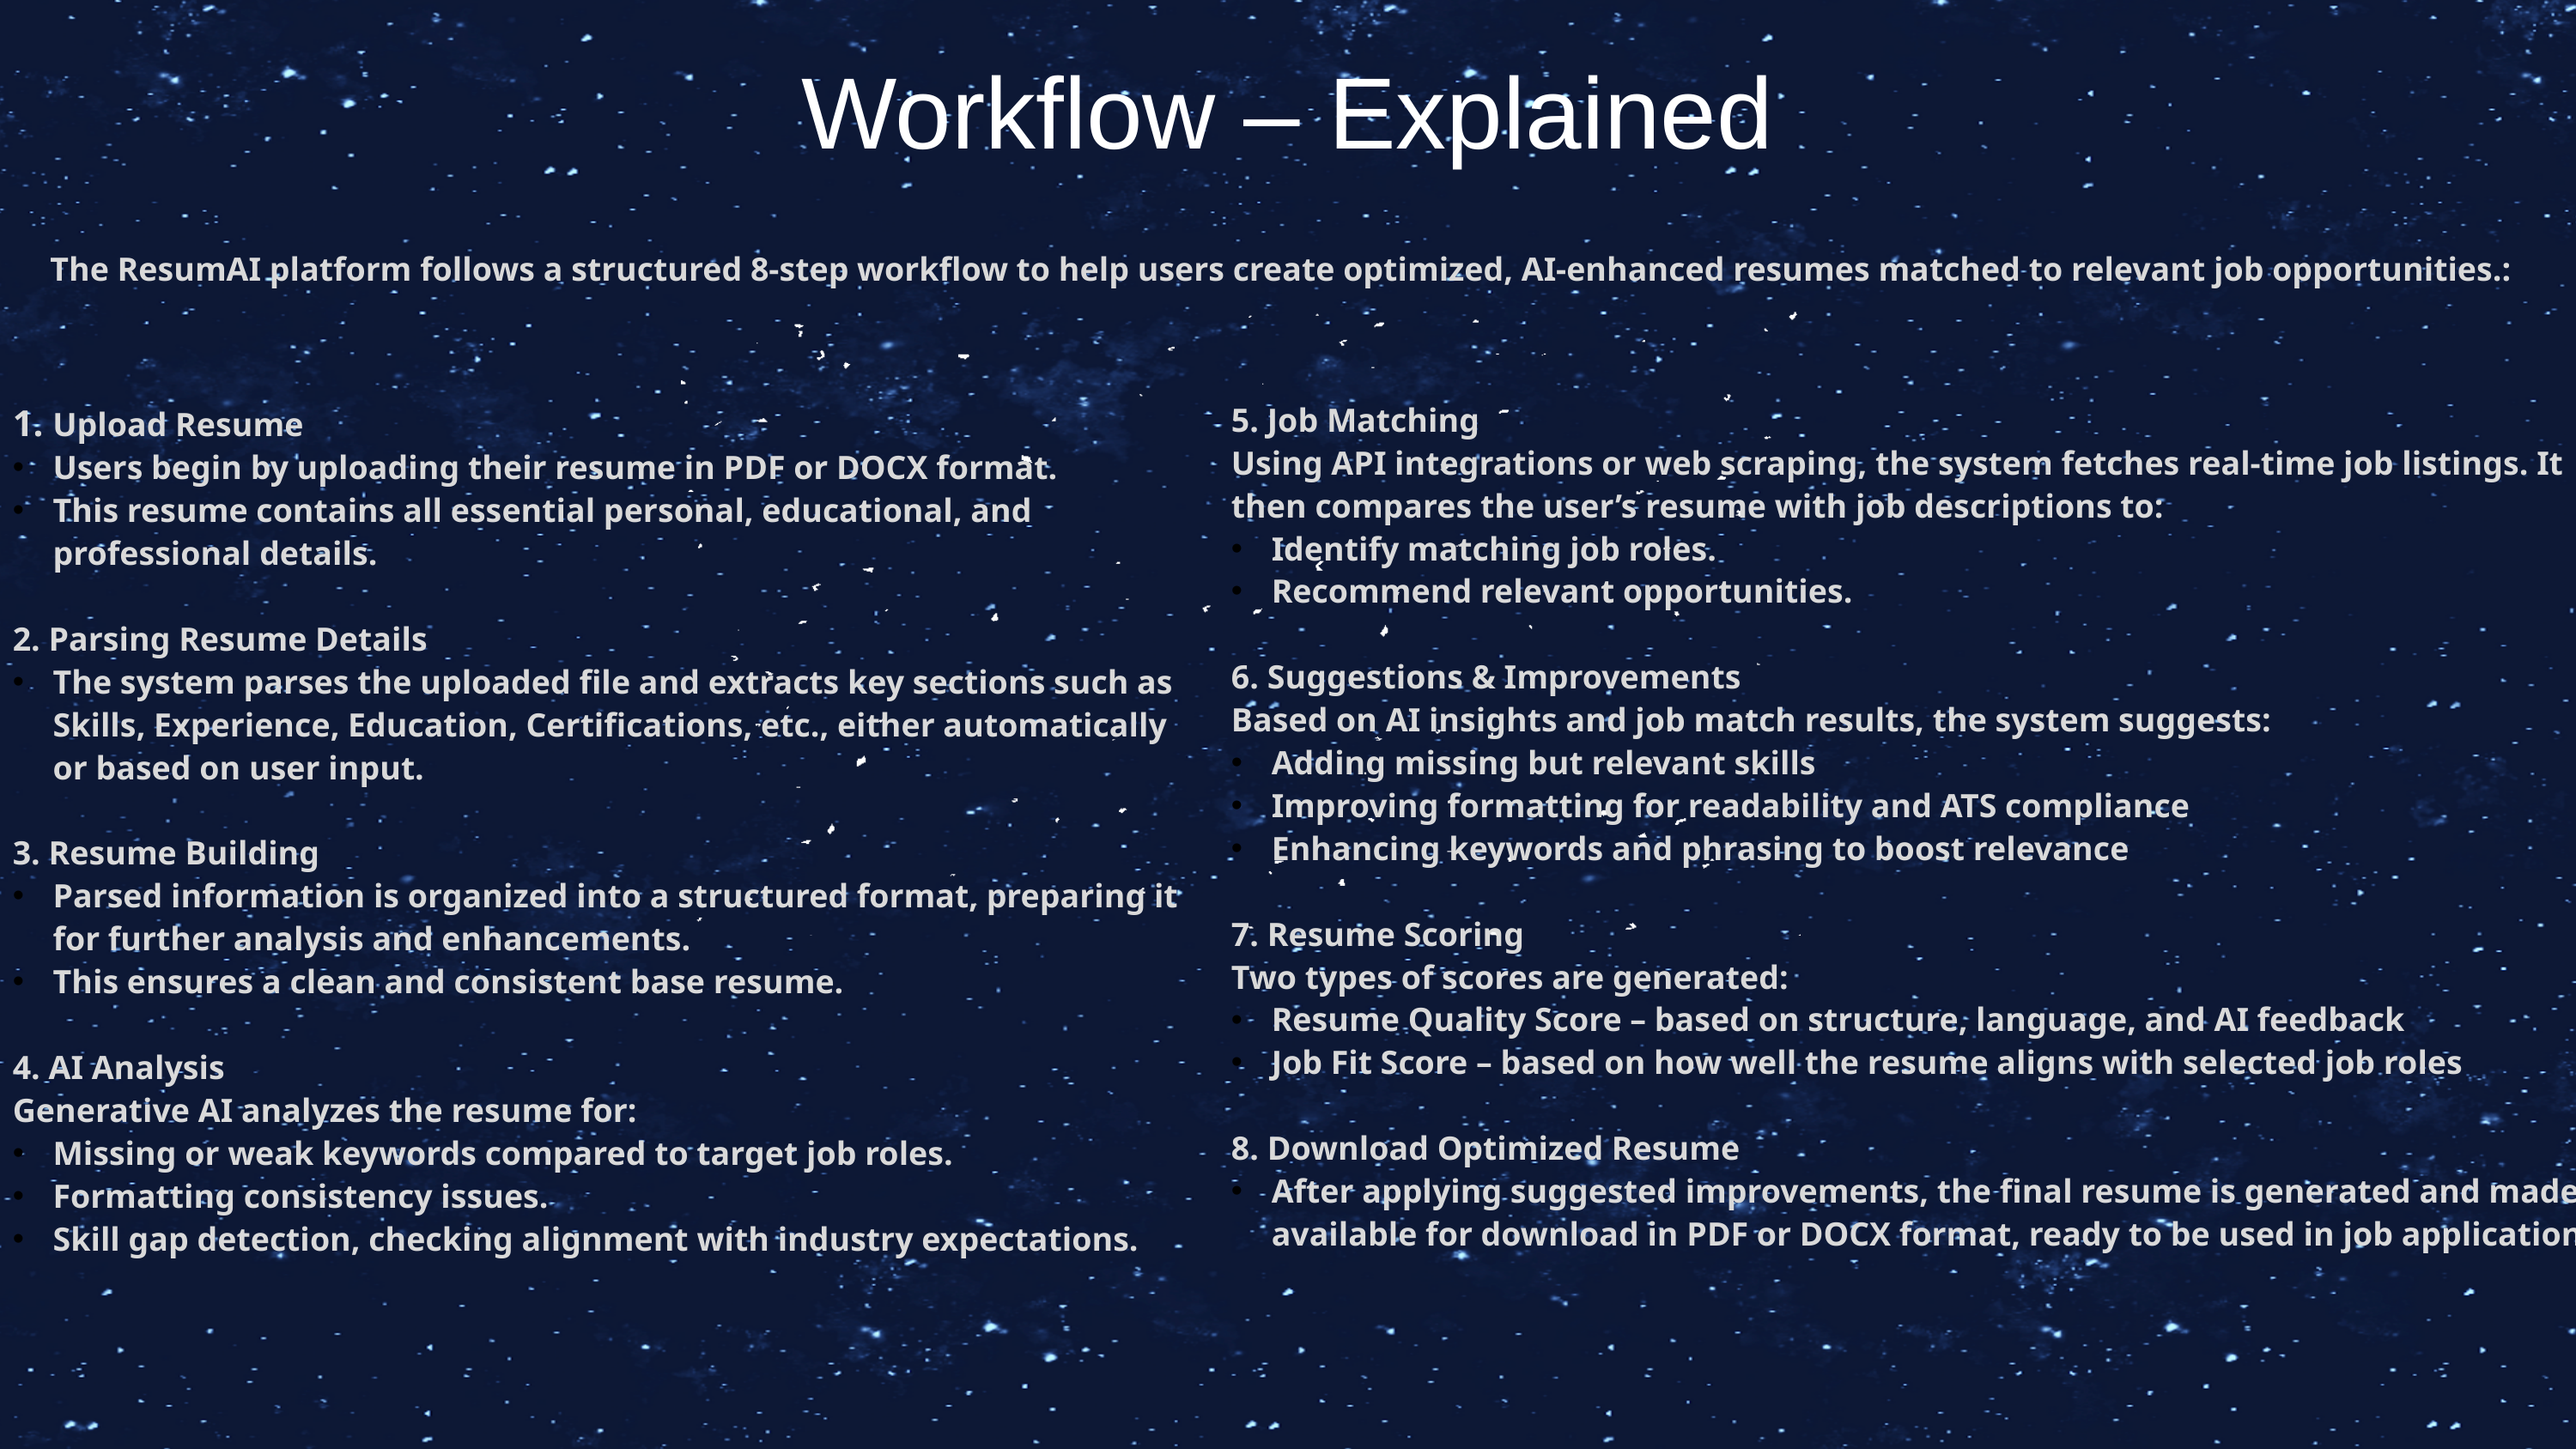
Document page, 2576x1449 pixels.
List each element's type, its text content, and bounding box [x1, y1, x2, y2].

text_box [0, 1259, 2576, 1449]
text_box Workflow – Explained [645, 36, 1931, 170]
text_box 5. Job Matching Using API integrations or web scraping, the system fetches real-time job listings. It then compares the user’s resume with job descriptions to: Identify matching job roles. Recommend relevant opportunities. 6. Suggestions & Improvements Based on AI insights and job match results, the system suggests: Adding missing but relevant skills Improving formatting for readability and ATS compliance Enhancing keywords and phrasing to boost relevance 7. Resume Scoring Two types of scores are generated: Resume Quality Score – based on structure, language, and AI feedback Job Fit Score – based on how well the resume aligns with selected job roles 8. Download Optimized Resume After applying suggested improvements, the final resume is generated and made available for download in PDF or DOCX format, ready to be used in job applications. [1218, 389, 2576, 1259]
text_box [64, 357, 306, 389]
text_box 1. Upload Resume Users begin by uploading their resume in PDF or DOCX format. This resume contains all essential personal, educational, and professional details. 2. Parsing Resume Details The system parses the uploaded file and extracts key sections such as Skills, Experience, Education, Certifications, etc., either automatically or based on user input. 3. Resume Building Parsed information is organized into a structured format, preparing it for further analysis and enhancements. This ensures a clean and consistent base resume. 4. AI Analysis Generative AI analyzes the resume for: Missing or weak keywords compared to target job roles. Formatting consistency issues. Skill gap detection, checking alignment with industry expectations. [0, 389, 1219, 1264]
picture [680, 307, 1801, 936]
text_box [0, 0, 2576, 389]
text_box The ResumAI platform follows a structured 8-step workflow to help users create optimized, AI-enhanced resumes matched to relevant job opportunities.: [50, 245, 2576, 288]
